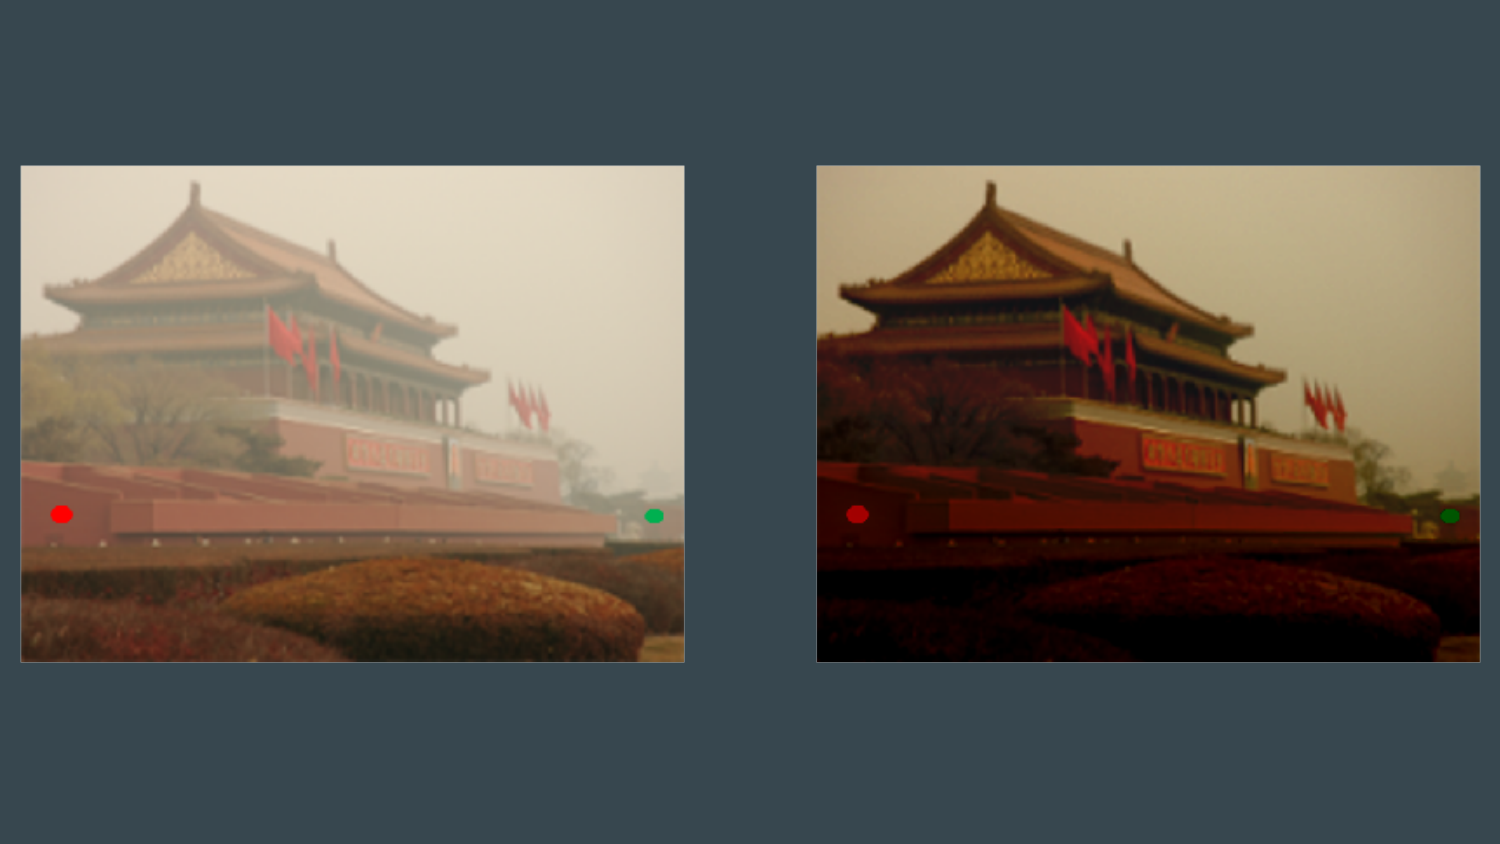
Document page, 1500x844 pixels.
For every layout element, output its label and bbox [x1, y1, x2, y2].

picture [9, 164, 1491, 675]
